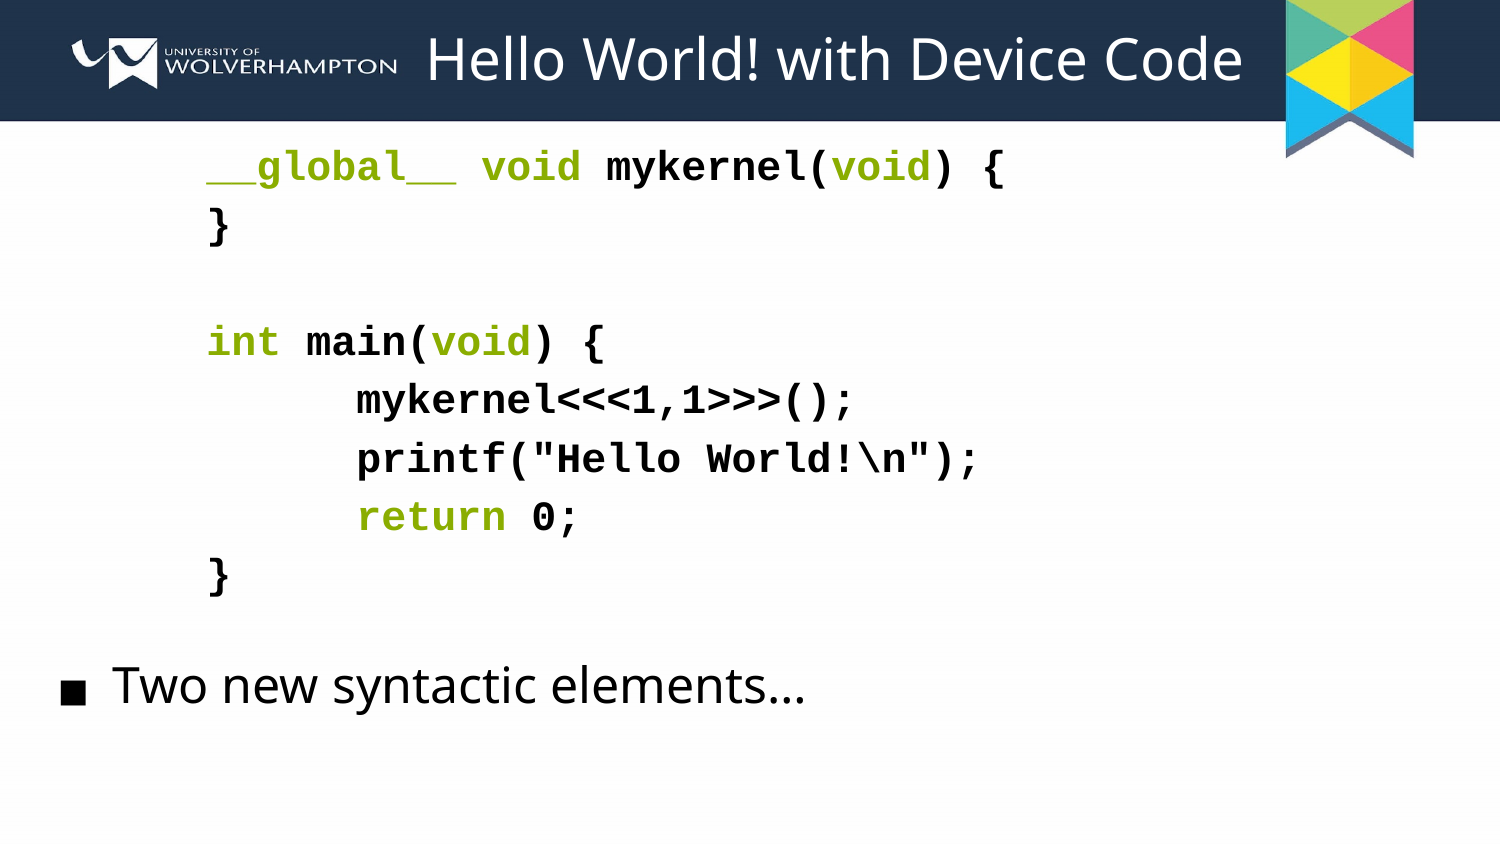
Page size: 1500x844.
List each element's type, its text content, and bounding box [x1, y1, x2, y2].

text_box __global__ void mykernel(void) { } int main(void) { mykernel<<<1,1>>>(); printf("Hello World!\n"); return 0; } Two new syntactic elements… [41, 131, 1415, 713]
text_box Hello World! with Device Code [410, 19, 1277, 94]
picture [0, 0, 1500, 844]
